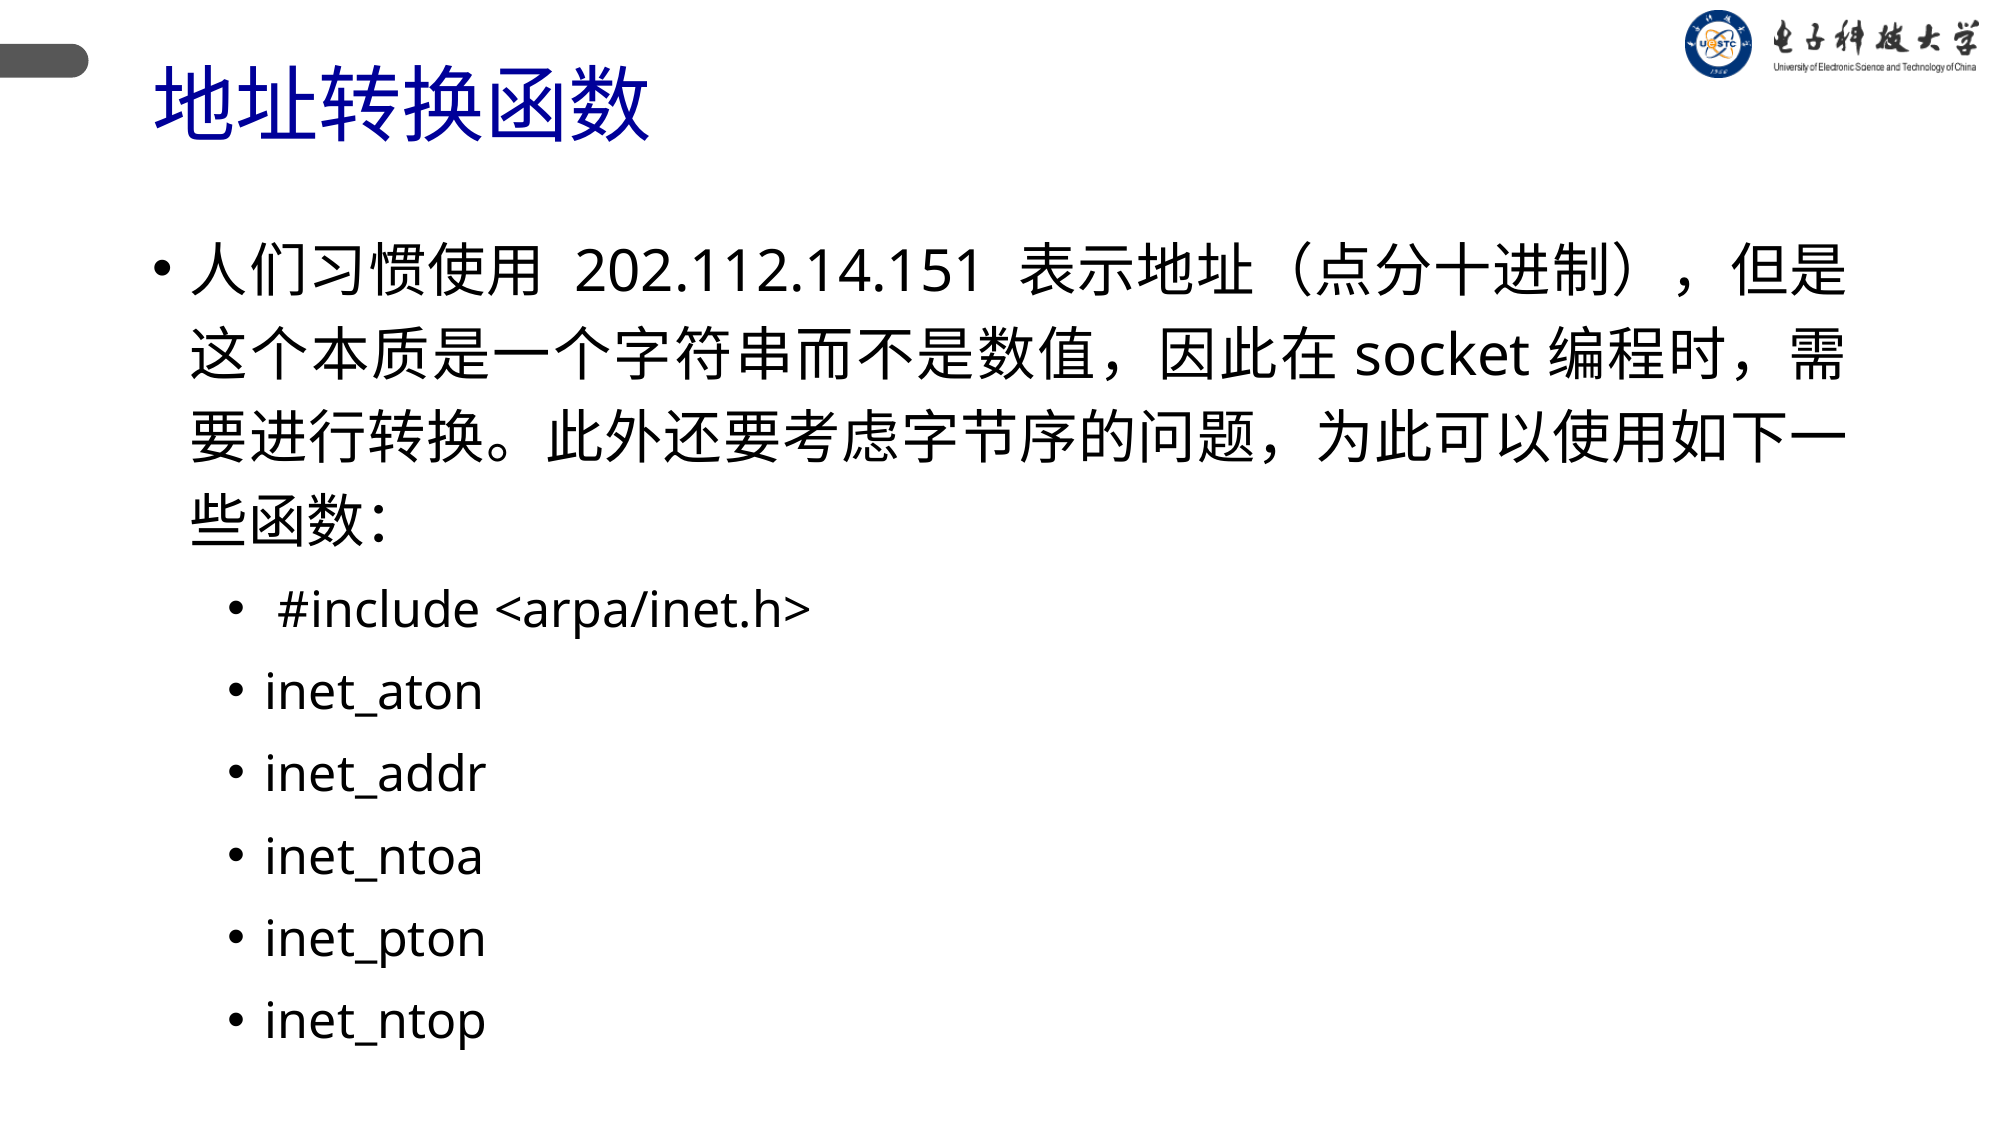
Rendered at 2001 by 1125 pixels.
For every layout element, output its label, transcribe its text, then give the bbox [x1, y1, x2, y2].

title 地址转换函数 [137, 43, 1686, 174]
list 人们习惯使用 202.112.14.151 表示地址（点分十进制），但是这个本质是一个字符串而不是数值，因此在socket编程时，需要进行转换。此外还要考虑字节序的问题，为此可以使用如下一些函数： #include <arpa/inet.h> inet_aton inet_addr inet_ntoa inet_pton inet_ntop [137, 211, 1863, 1097]
picture [1685, 10, 1979, 78]
